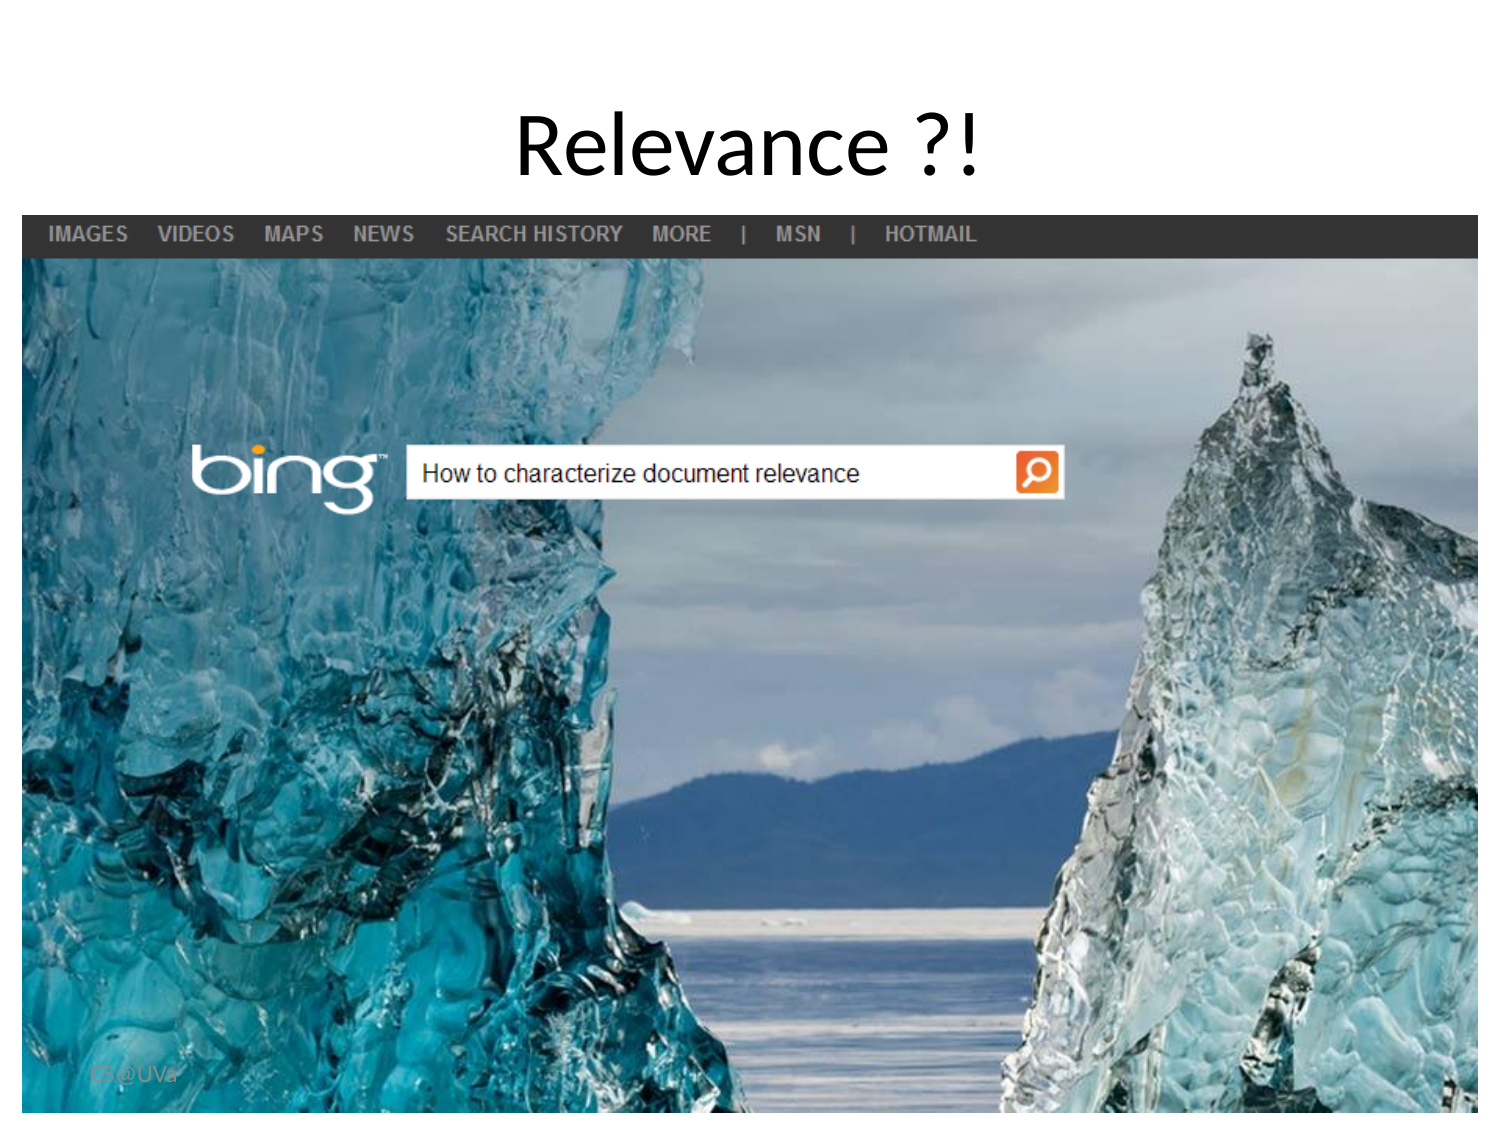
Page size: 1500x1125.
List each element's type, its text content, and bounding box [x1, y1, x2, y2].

picture [22, 215, 1478, 1113]
picture [310, 1108, 326, 1113]
title Relevance ?! [75, 45, 1425, 214]
